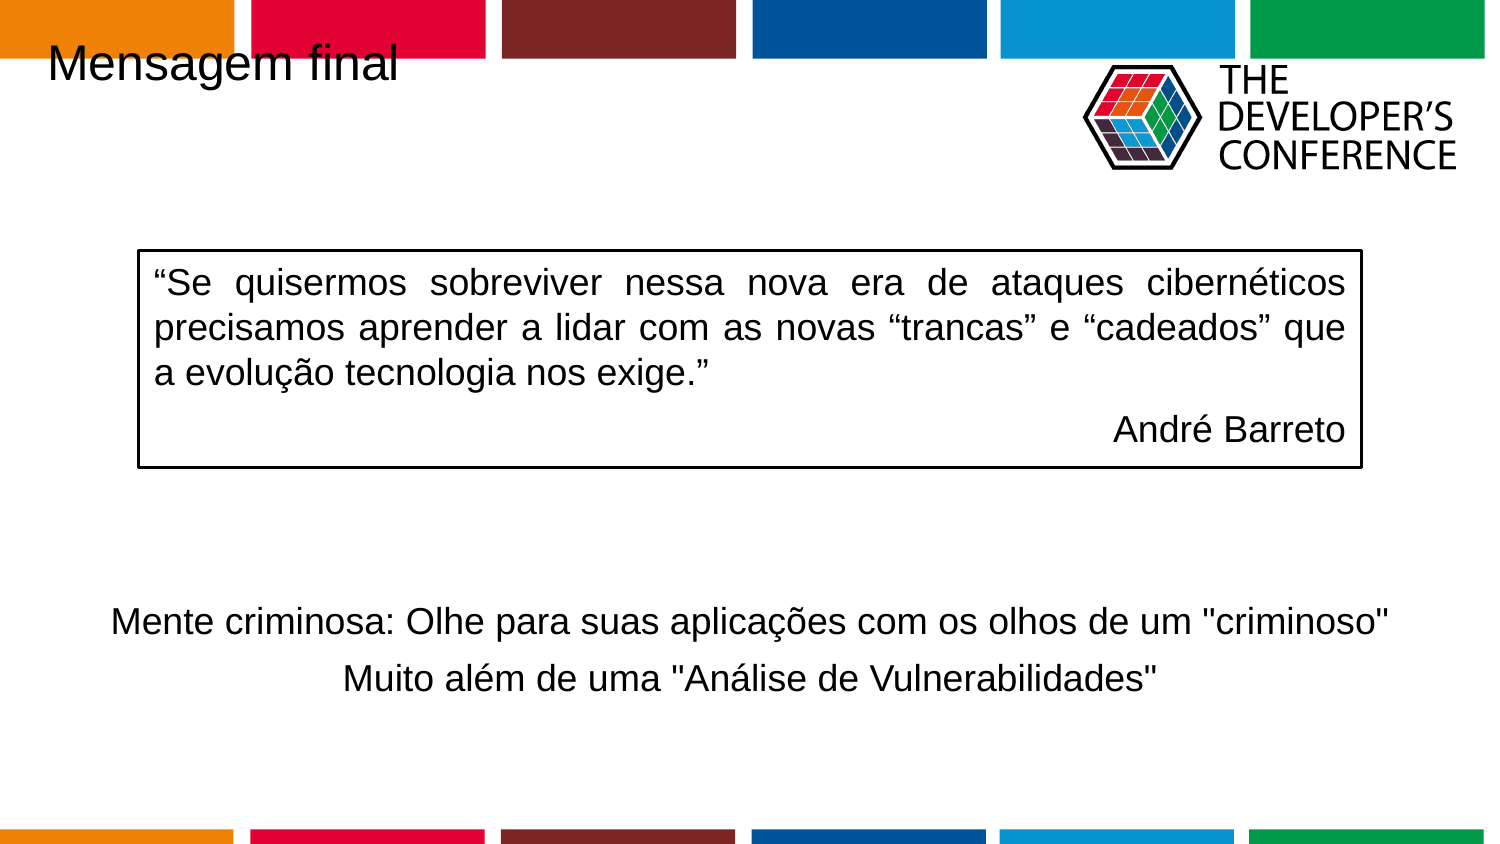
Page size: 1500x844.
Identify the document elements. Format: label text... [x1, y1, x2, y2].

subtitle “Se quisermos sobreviver nessa nova era de ataques cibernéticos precisamos aprender a lidar com as novas “trancas” e “cadeados” que a evolução tecnologia nos exige.” André Barreto [138, 250, 1362, 468]
picture [1065, 47, 1472, 186]
subtitle Mente criminosa: Olhe para suas aplicações com os olhos de um "criminoso" Muito além de uma "Análise de Vulnerabilidades" [51, 589, 1449, 702]
title Mensagem final [32, 11, 1430, 110]
